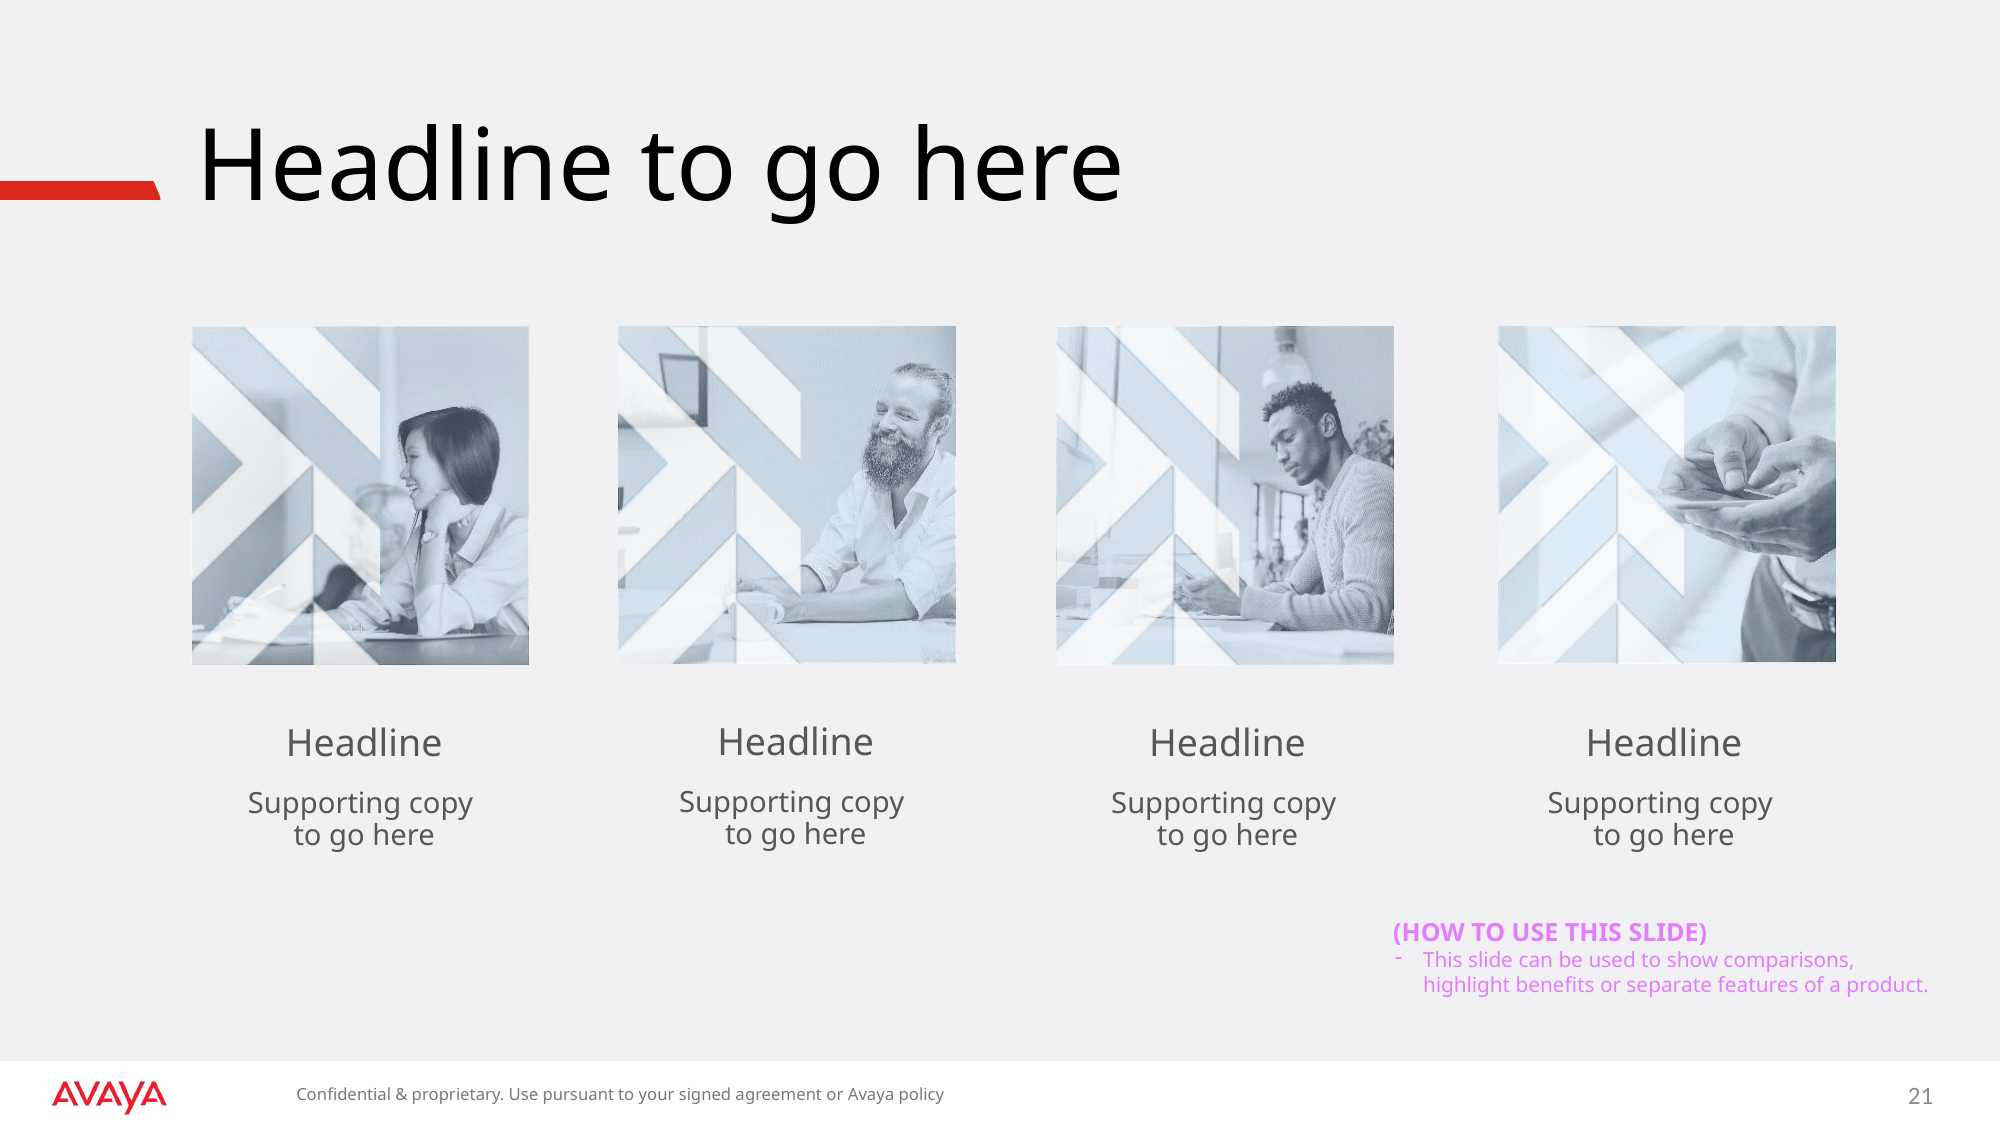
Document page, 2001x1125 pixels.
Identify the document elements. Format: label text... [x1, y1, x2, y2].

list Headline [198, 717, 531, 781]
text_box Supporting copy to go here [1498, 781, 1831, 875]
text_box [617, 325, 956, 664]
list Headline [1061, 717, 1394, 781]
text_box Supporting copy to go here [1061, 781, 1394, 875]
text_box Supporting copy to go here [629, 779, 962, 874]
title Headline to go here [181, 59, 1833, 278]
list Headline [629, 715, 962, 779]
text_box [1498, 325, 1836, 664]
text_box Supporting copy to go here [198, 781, 531, 875]
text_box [191, 326, 529, 665]
list Headline [1498, 717, 1831, 781]
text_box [1056, 326, 1394, 665]
text_box (HOW TO USE THIS SLIDE) This slide can be used to show comparisons, highlight benefits or separate features of a product. [1378, 909, 1948, 1005]
